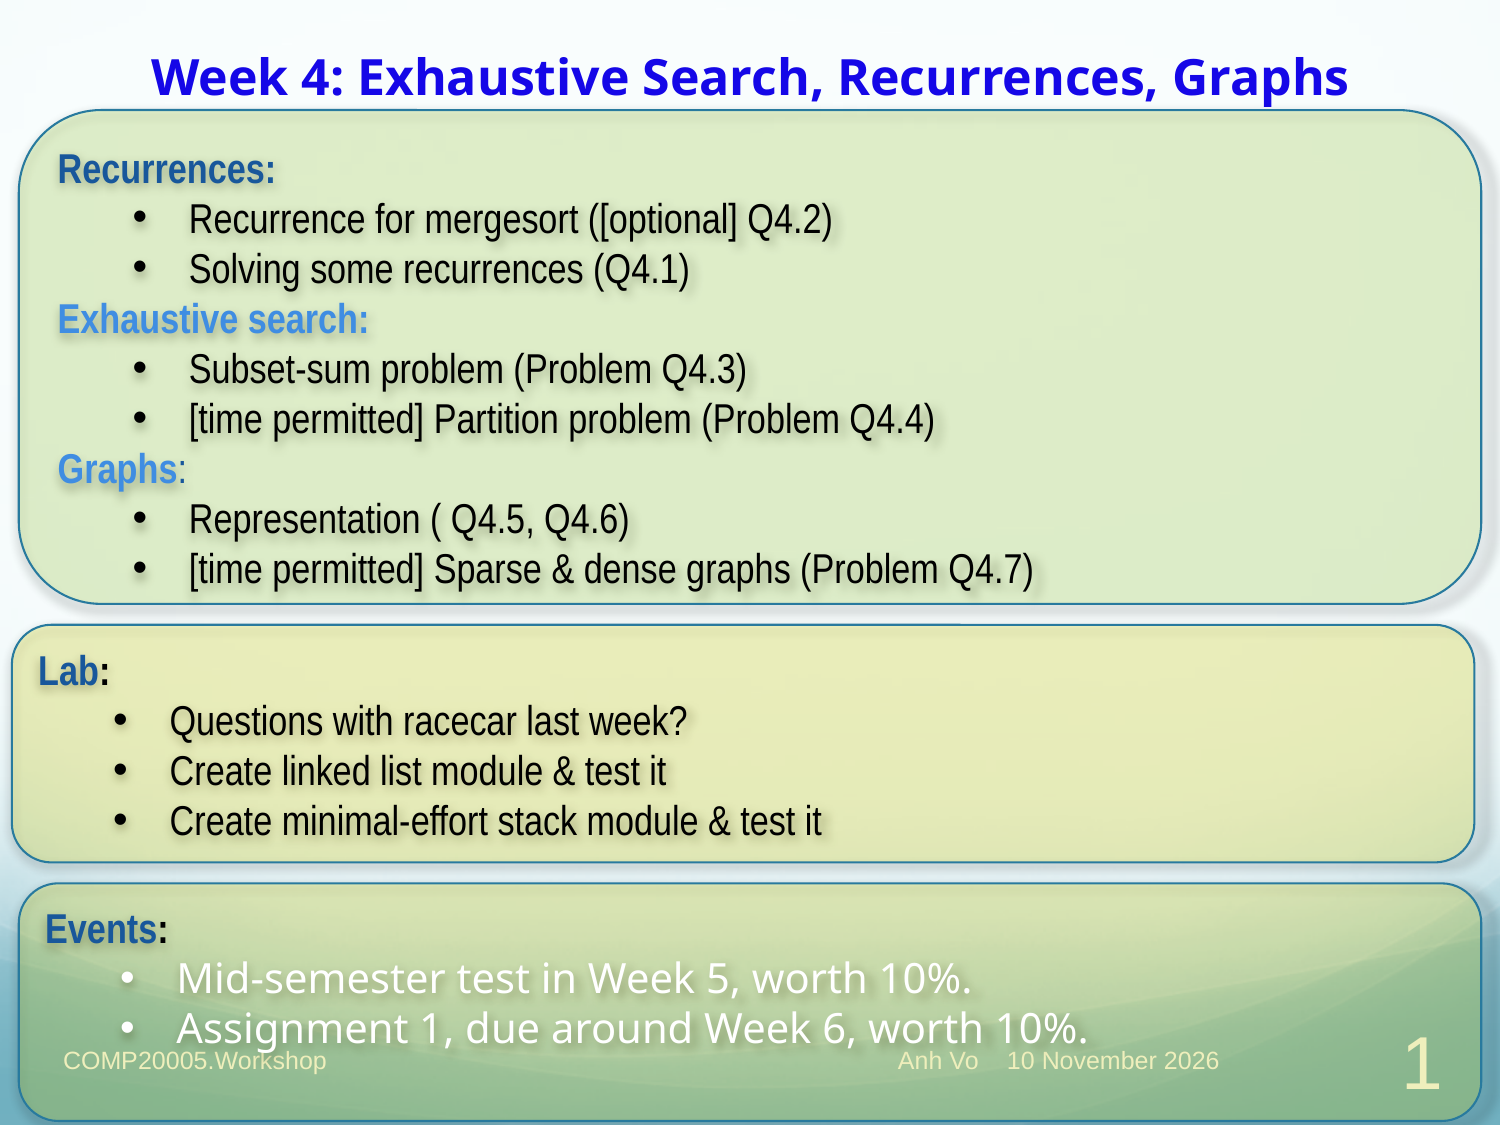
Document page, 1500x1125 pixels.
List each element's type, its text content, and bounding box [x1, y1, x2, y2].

text_box Events: Mid-semester test in Week 5, worth 10%. Assignment 1, due around Week 6, worth 10%. [17, 882, 1483, 1123]
title Week 4: Exhaustive Search, Recurrences, Graphs [43, 12, 1459, 128]
text_box Recurrences: Recurrence for mergesort ([optional] Q4.2) Solving some recurrences (Q4.1) Exhaustive search: Subset-sum problem (Problem Q4.3) [time permitted] Partition problem (Problem Q4.4) Graphs: Representation ( Q4.5, Q4.6) [time permitted] Sparse & dense graphs (Problem Q4.7) [17, 108, 1483, 605]
text_box Lab: Questions with racecar last week? Create linked list module & test it Create minimal-effort stack module & test it [10, 623, 1476, 864]
